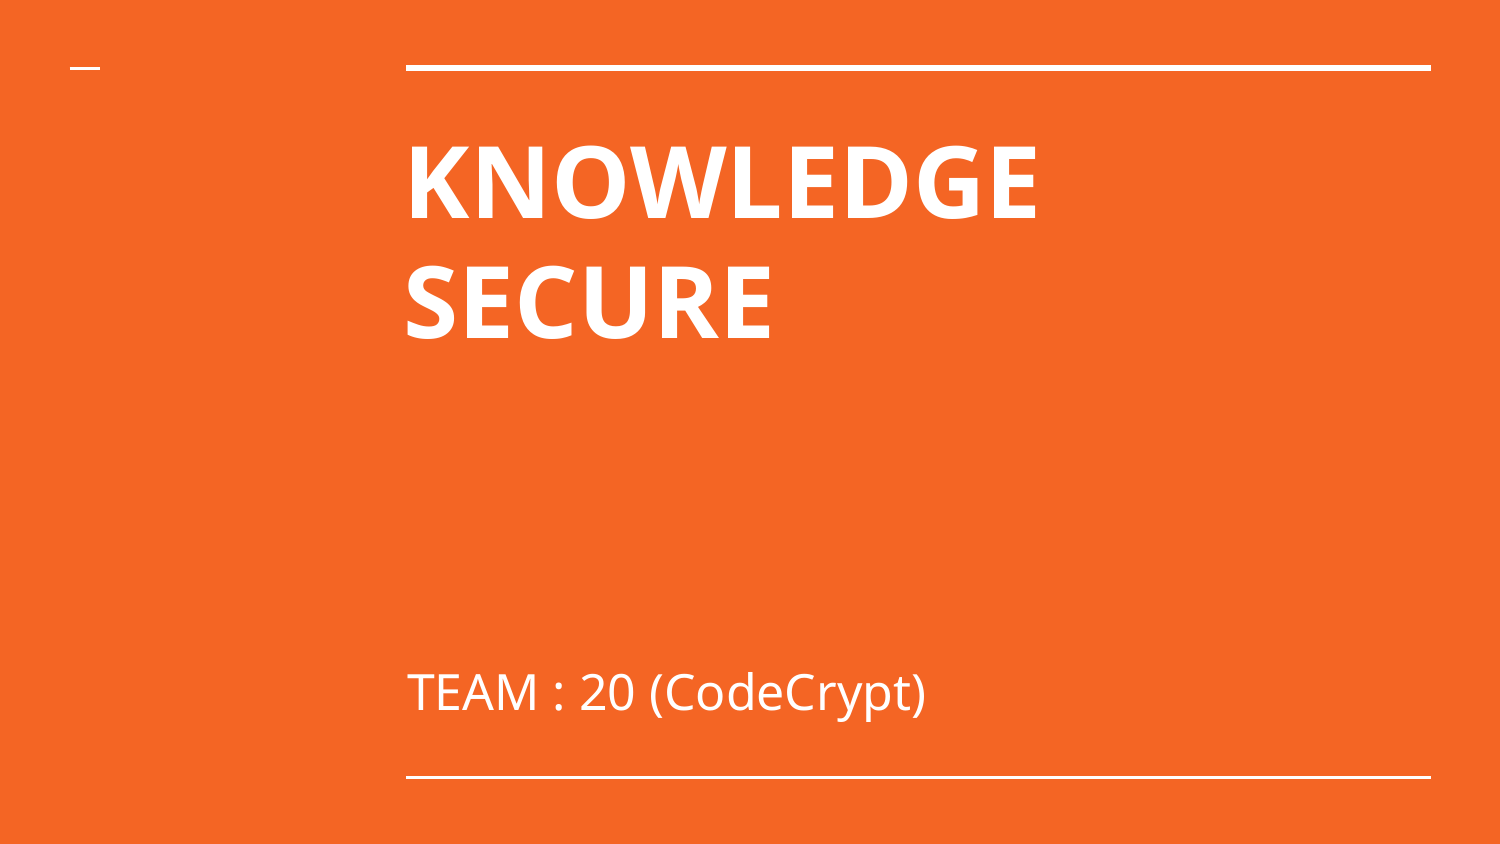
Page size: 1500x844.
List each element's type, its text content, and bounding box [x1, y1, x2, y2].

title KNOWLEDGE SECURE [389, 103, 1428, 357]
subtitle TEAM : 20 (CodeCrypt) [392, 531, 1431, 735]
